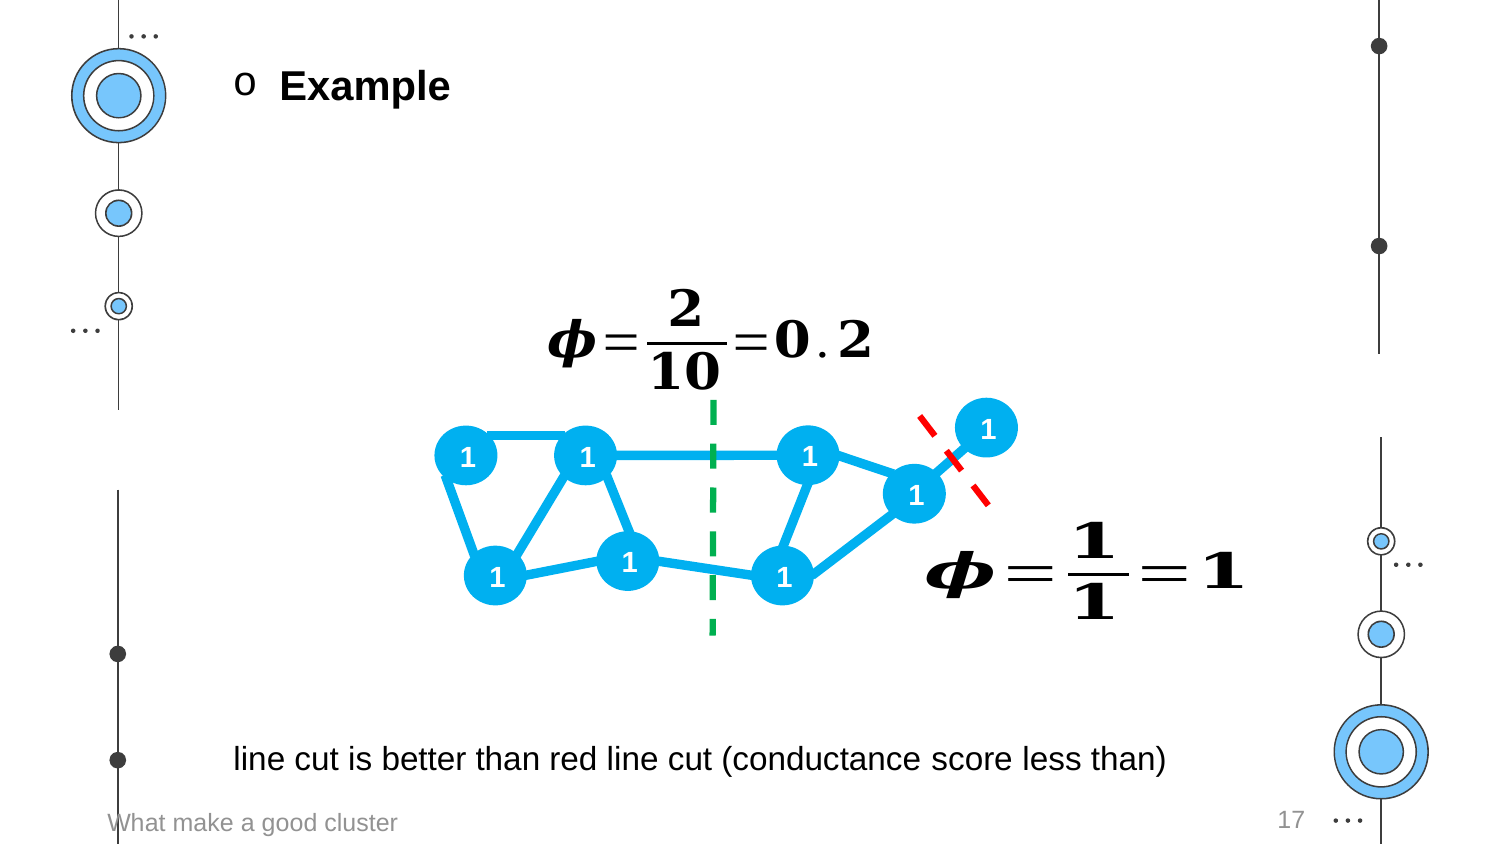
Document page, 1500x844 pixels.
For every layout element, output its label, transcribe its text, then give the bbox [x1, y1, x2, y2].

text_box Example [217, 51, 560, 117]
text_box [436, 399, 712, 604]
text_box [919, 415, 997, 517]
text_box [714, 399, 1017, 604]
slide_number 17 [982, 795, 1321, 841]
footer What make a good cluster [0, 798, 507, 844]
